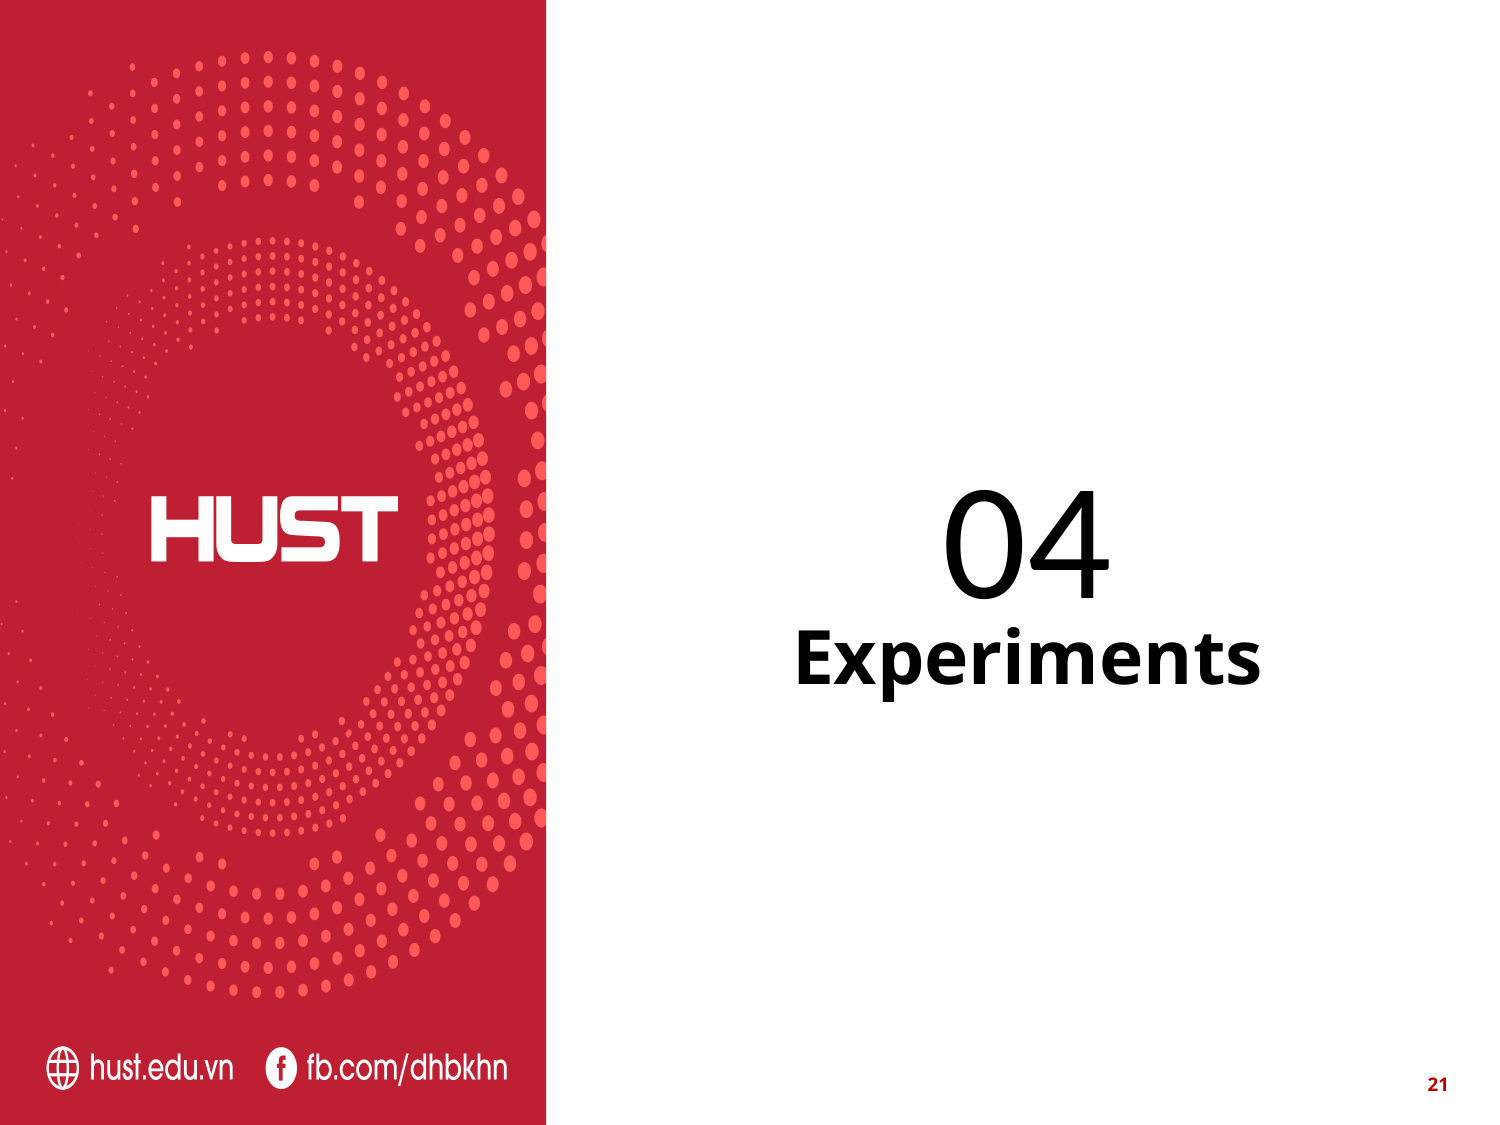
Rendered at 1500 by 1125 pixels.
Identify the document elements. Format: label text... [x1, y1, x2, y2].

slide_number 21 [1126, 1065, 1464, 1125]
picture [0, 0, 1500, 1125]
title Experiments [627, 614, 1428, 669]
text_box 04 [928, 424, 1127, 640]
